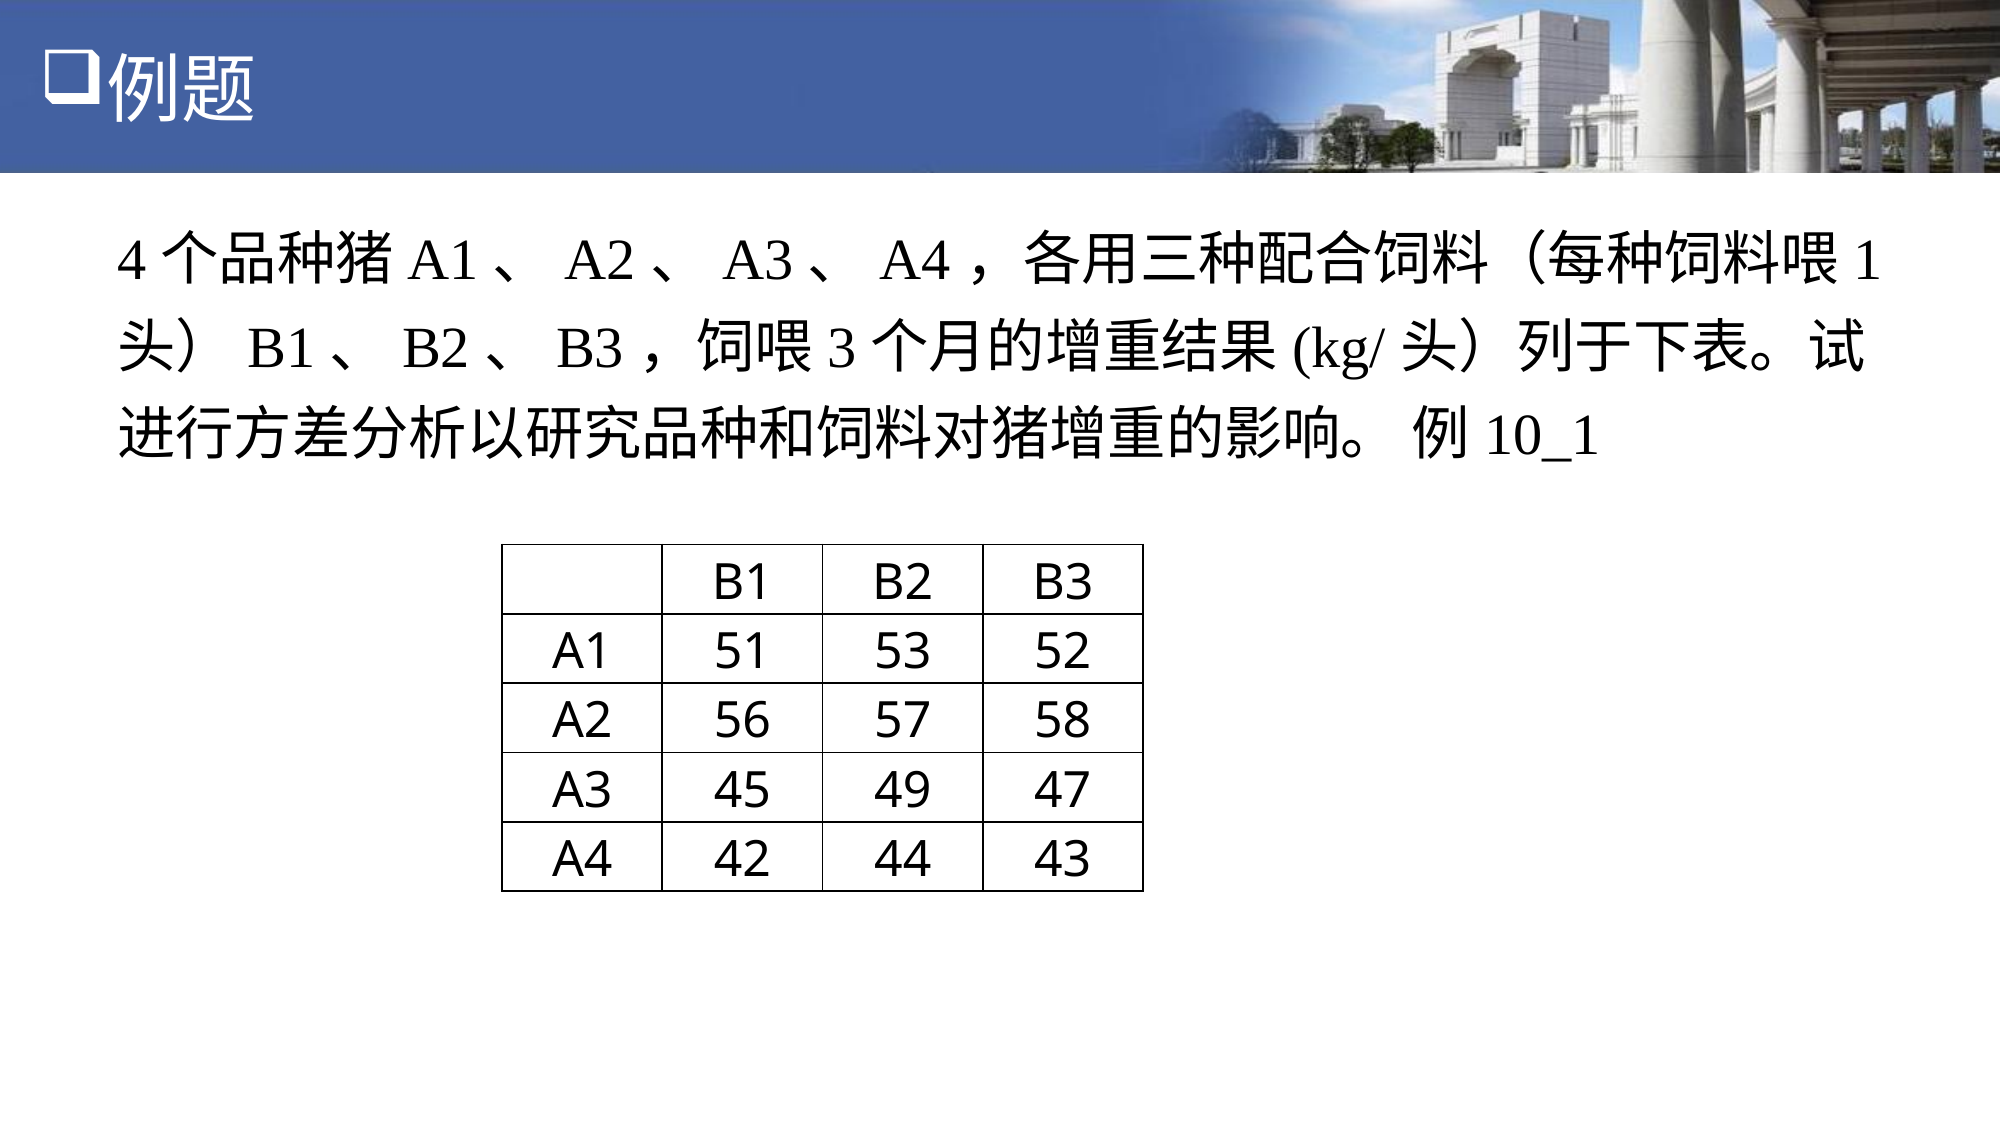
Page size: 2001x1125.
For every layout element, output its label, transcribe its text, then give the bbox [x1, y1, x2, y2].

table_cell 47 [984, 753, 1142, 821]
list 4个品种猪A1、A2、A3、A4，各用三种配合饲料（每种饲料喂1头）B1、B2、B3，饲喂3个月的增重结果(kg/头）列于下表。试进行方差分析以研究品种和饲料对猪增重的影响。 例10_1 [102, 196, 1903, 1047]
table_cell 42 [663, 823, 822, 890]
title 例题 [0, 0, 2000, 173]
table_cell A1 [503, 615, 661, 682]
table_cell 45 [663, 753, 822, 821]
table_cell 53 [823, 615, 982, 682]
table_header B1 [663, 545, 822, 613]
table_cell A3 [503, 753, 661, 821]
table_cell A4 [503, 823, 661, 890]
table_cell 51 [663, 615, 822, 682]
table_cell 52 [984, 615, 1142, 682]
table_header B2 [823, 545, 982, 613]
table_cell 58 [984, 684, 1142, 752]
table_cell 57 [823, 684, 982, 752]
table_cell 56 [663, 684, 822, 752]
table_header B3 [984, 545, 1142, 613]
table_cell 44 [823, 823, 982, 890]
table_cell 43 [984, 823, 1142, 890]
table_cell 49 [823, 753, 982, 821]
table_cell A2 [503, 684, 661, 752]
table_header [503, 545, 661, 613]
